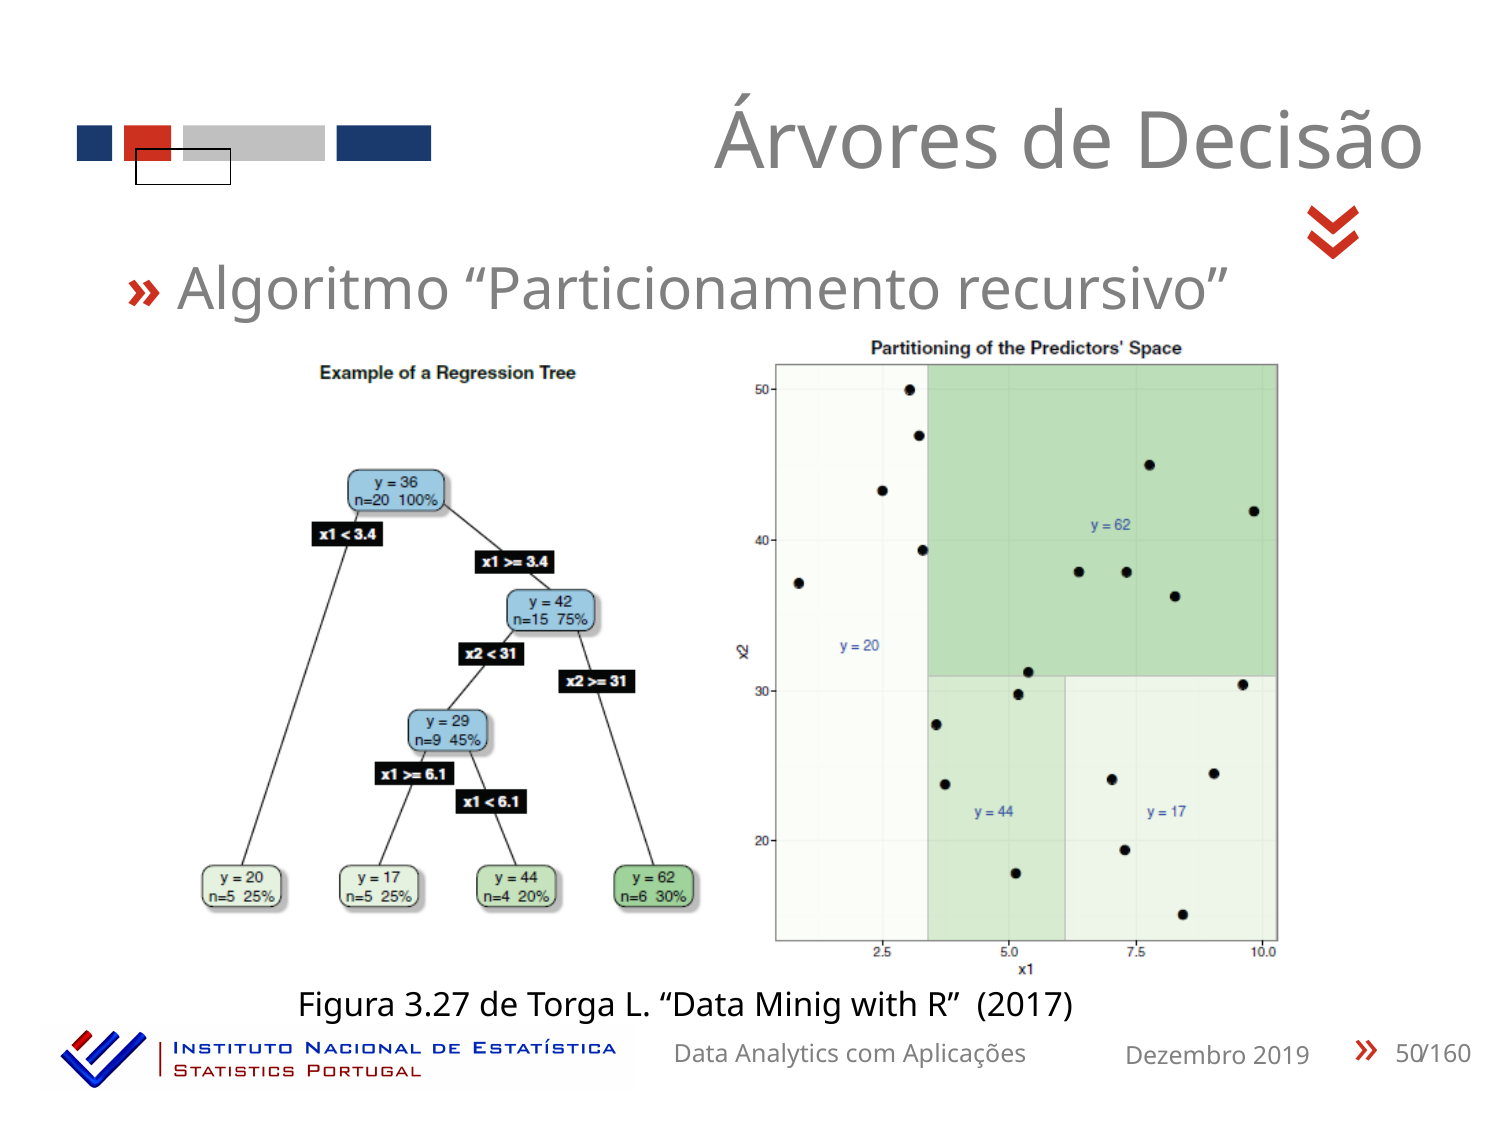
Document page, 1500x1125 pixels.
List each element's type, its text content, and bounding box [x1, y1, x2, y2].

text_box Figura 3.27 de Torga L. “Data Minig with R” (2017) [282, 992, 1090, 1031]
text_box « [1234, 196, 1400, 243]
text_box » Algoritmo “Particionamento recursivo” [111, 243, 1436, 329]
text_box 50 [1380, 1029, 1447, 1075]
text_box Árvores de Decisão [478, 66, 1441, 207]
picture [182, 337, 1310, 980]
picture [41, 1023, 638, 1093]
